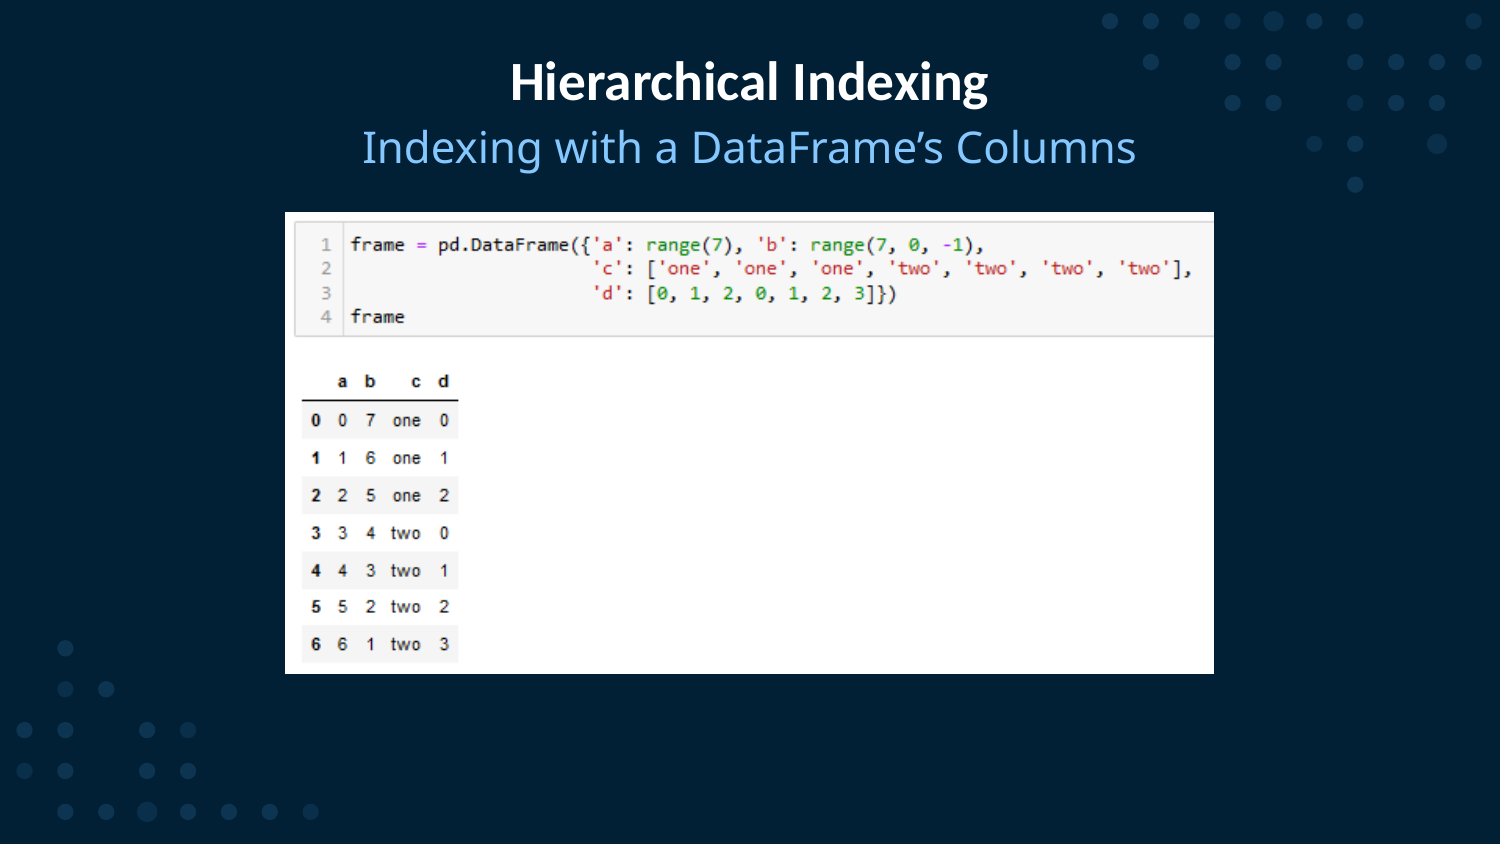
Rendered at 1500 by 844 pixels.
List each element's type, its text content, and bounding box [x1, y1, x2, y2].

title Hierarchical Indexing [103, 44, 1397, 120]
picture [285, 212, 1214, 674]
list Indexing with a DataFrame’s Columns [103, 120, 1397, 196]
